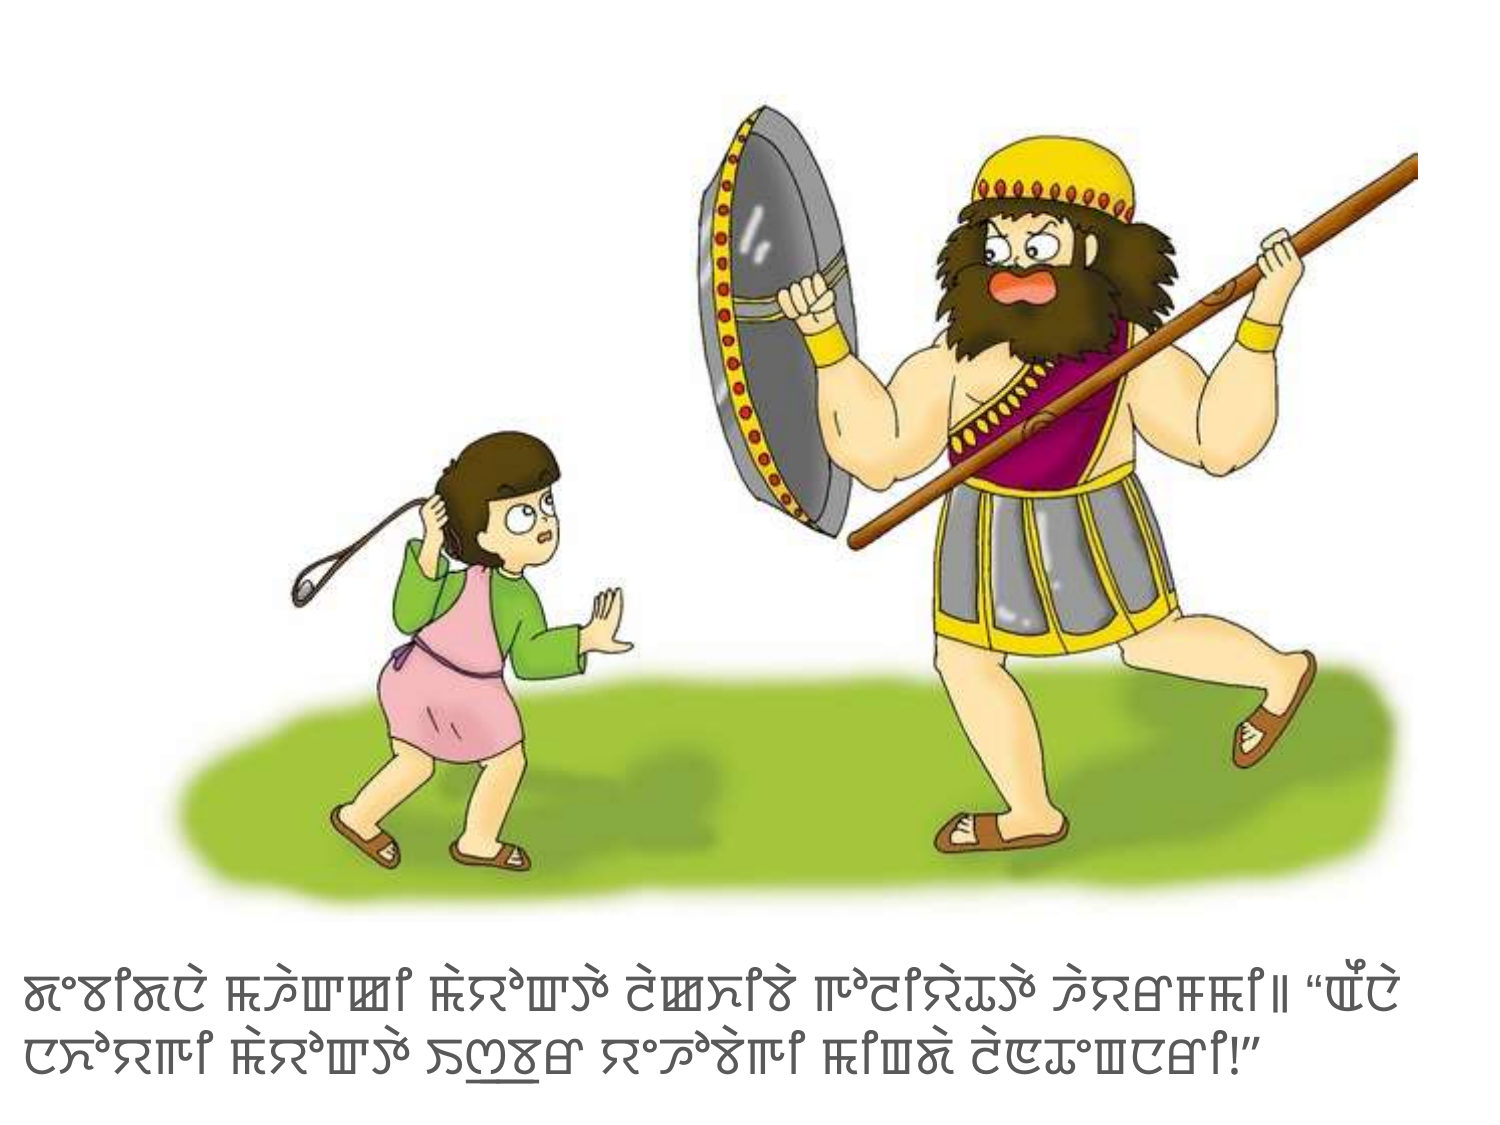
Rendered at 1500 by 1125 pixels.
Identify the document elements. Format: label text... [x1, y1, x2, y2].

text_box ꯗꯦꯕꯤꯗꯅꯥ ꯃꯍꯥꯛꯀꯤ ꯃꯥꯌꯣꯛꯇꯥ ꯂꯥꯀꯈꯤꯕꯥ ꯒꯣꯂꯤꯌꯥꯊꯇꯥ ꯍꯥꯌꯔꯝꯃꯤ꯫ “ꯑꯩꯅꯥ ꯅꯈꯣꯌꯒꯤ ꯃꯥꯌꯣꯛꯇꯥ ꯏꯁ꯭ꯕꯔ ꯌꯦꯍꯣꯕꯥꯒꯤ ꯃꯤꯡꯗꯥ ꯂꯥꯟꯊꯦꯡꯅꯔꯤ!” [7, 952, 1493, 1092]
picture [111, 30, 1418, 922]
